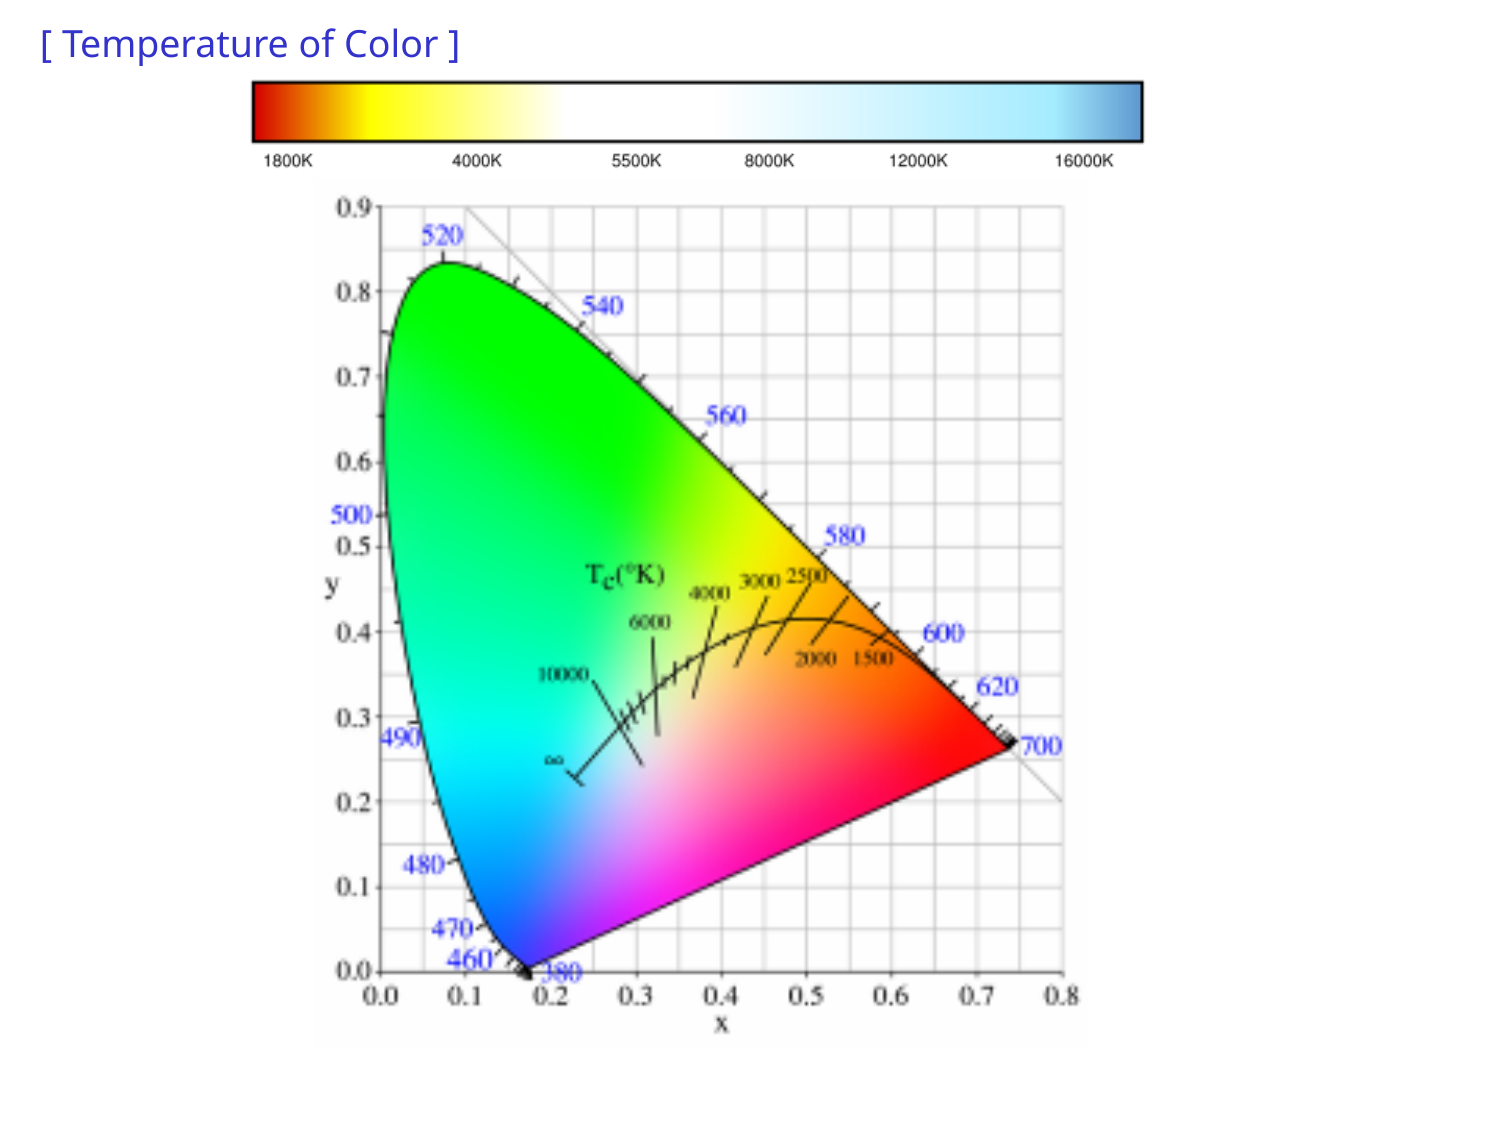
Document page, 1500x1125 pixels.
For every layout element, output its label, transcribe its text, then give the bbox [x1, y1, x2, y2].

text_box [ Temperature of Color ] [25, 12, 476, 73]
picture [314, 178, 1088, 1048]
picture [246, 73, 1150, 176]
